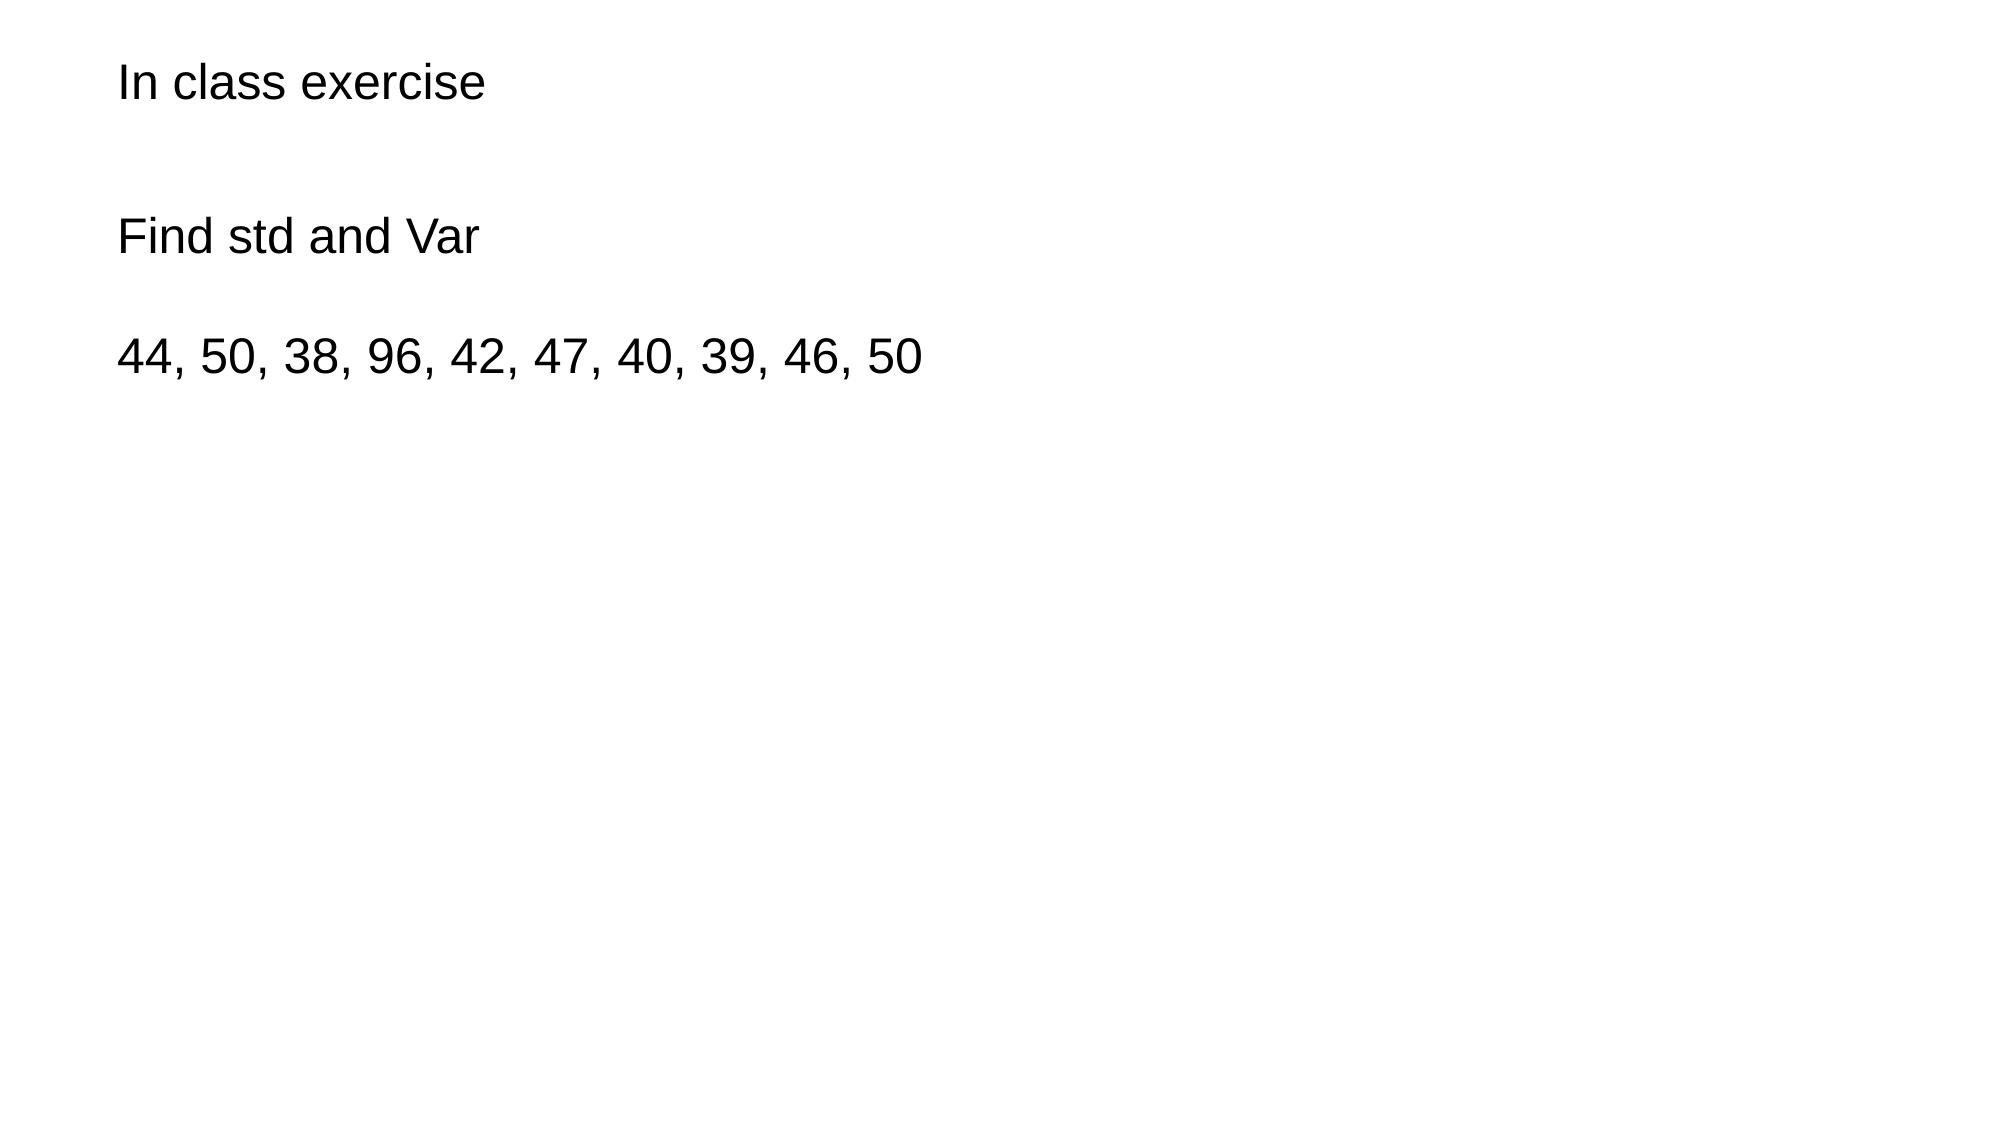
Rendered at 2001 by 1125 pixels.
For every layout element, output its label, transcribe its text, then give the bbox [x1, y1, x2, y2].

text_box In class exercise [102, 42, 1079, 118]
text_box Find std and Var 44, 50, 38, 96, 42, 47, 40, 39, 46, 50 [102, 196, 1820, 392]
